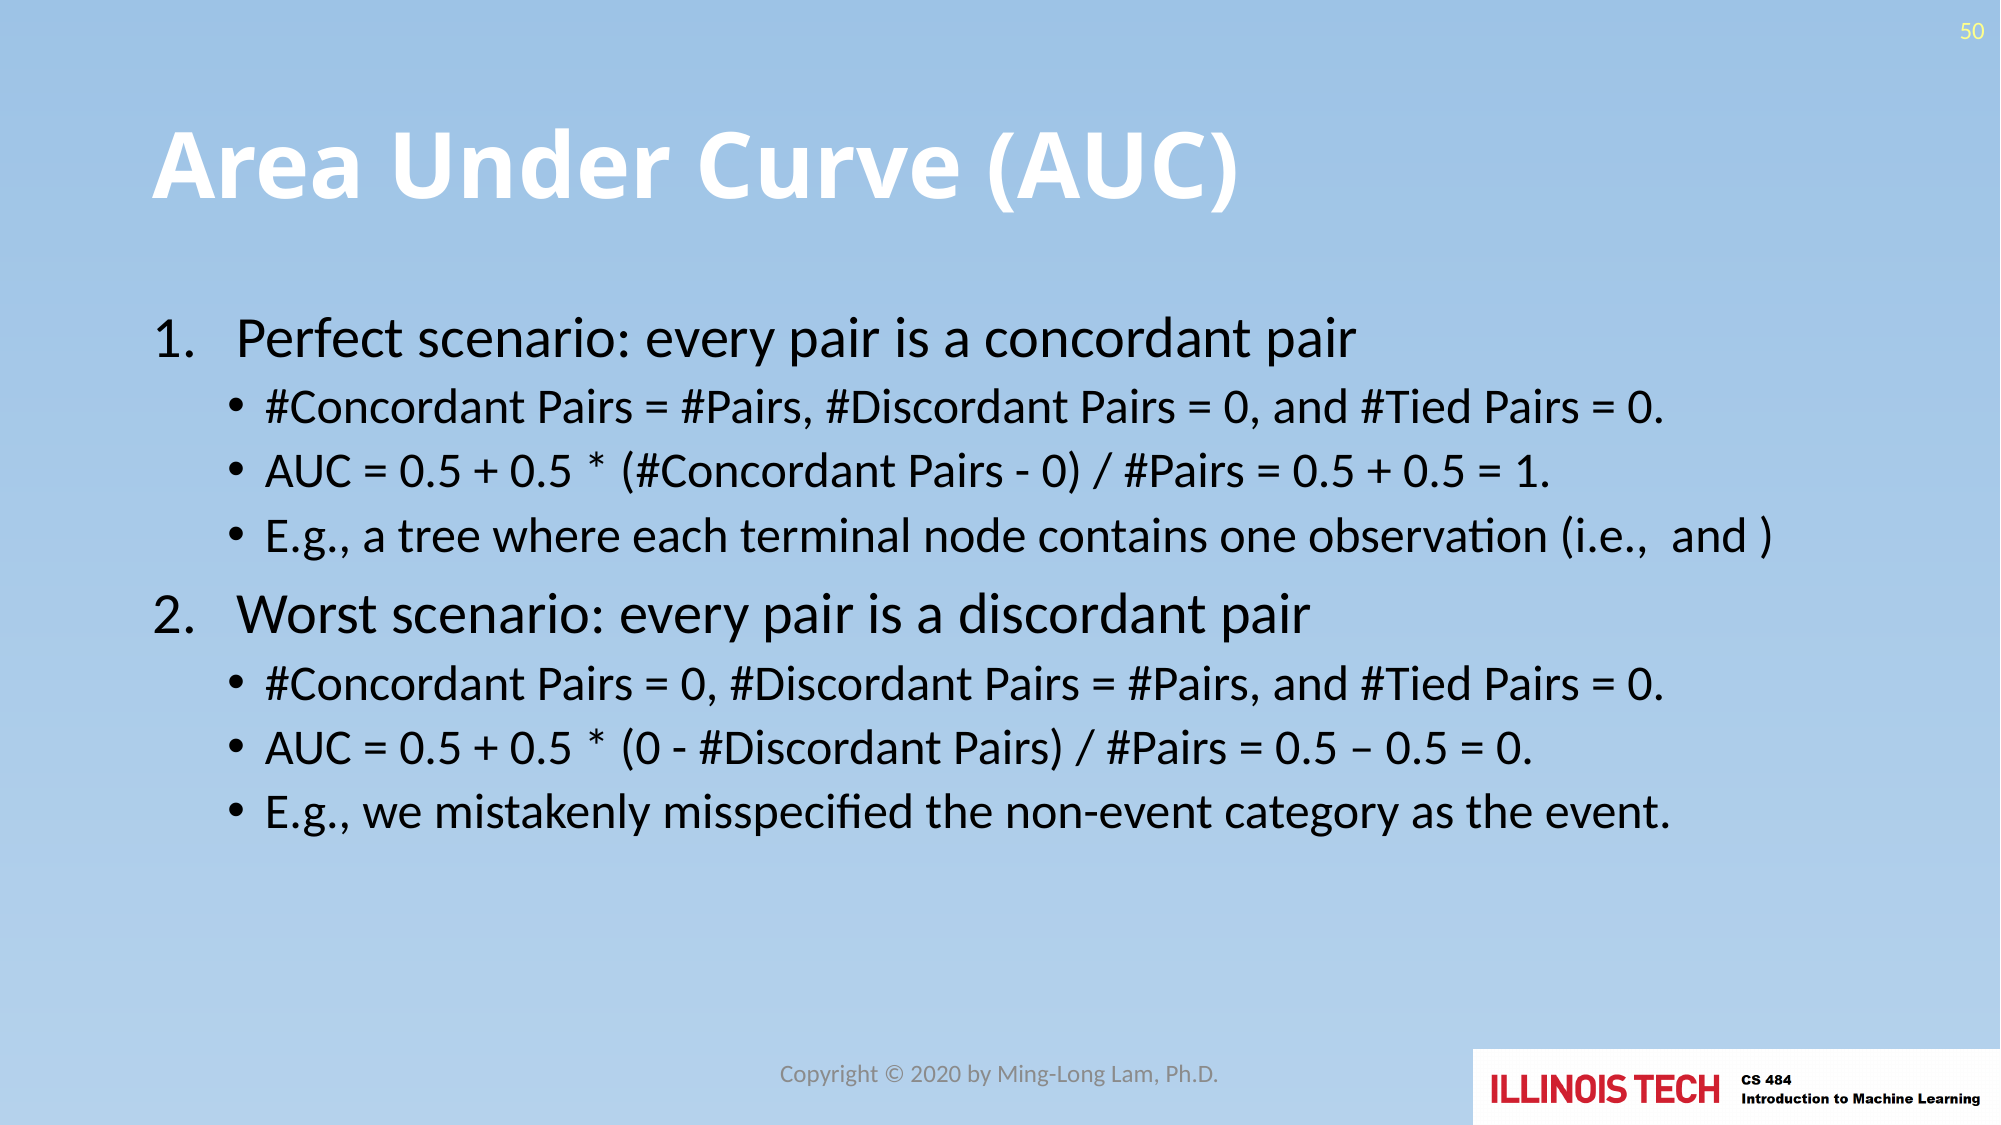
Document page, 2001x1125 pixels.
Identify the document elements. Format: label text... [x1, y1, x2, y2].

title Area Under Curve (AUC) [137, 59, 1863, 278]
slide_number 50 [1550, 0, 2000, 60]
picture [1473, 1049, 2000, 1125]
footer Copyright © 2020 by Ming-Long Lam, Ph.D. [662, 1042, 1338, 1103]
